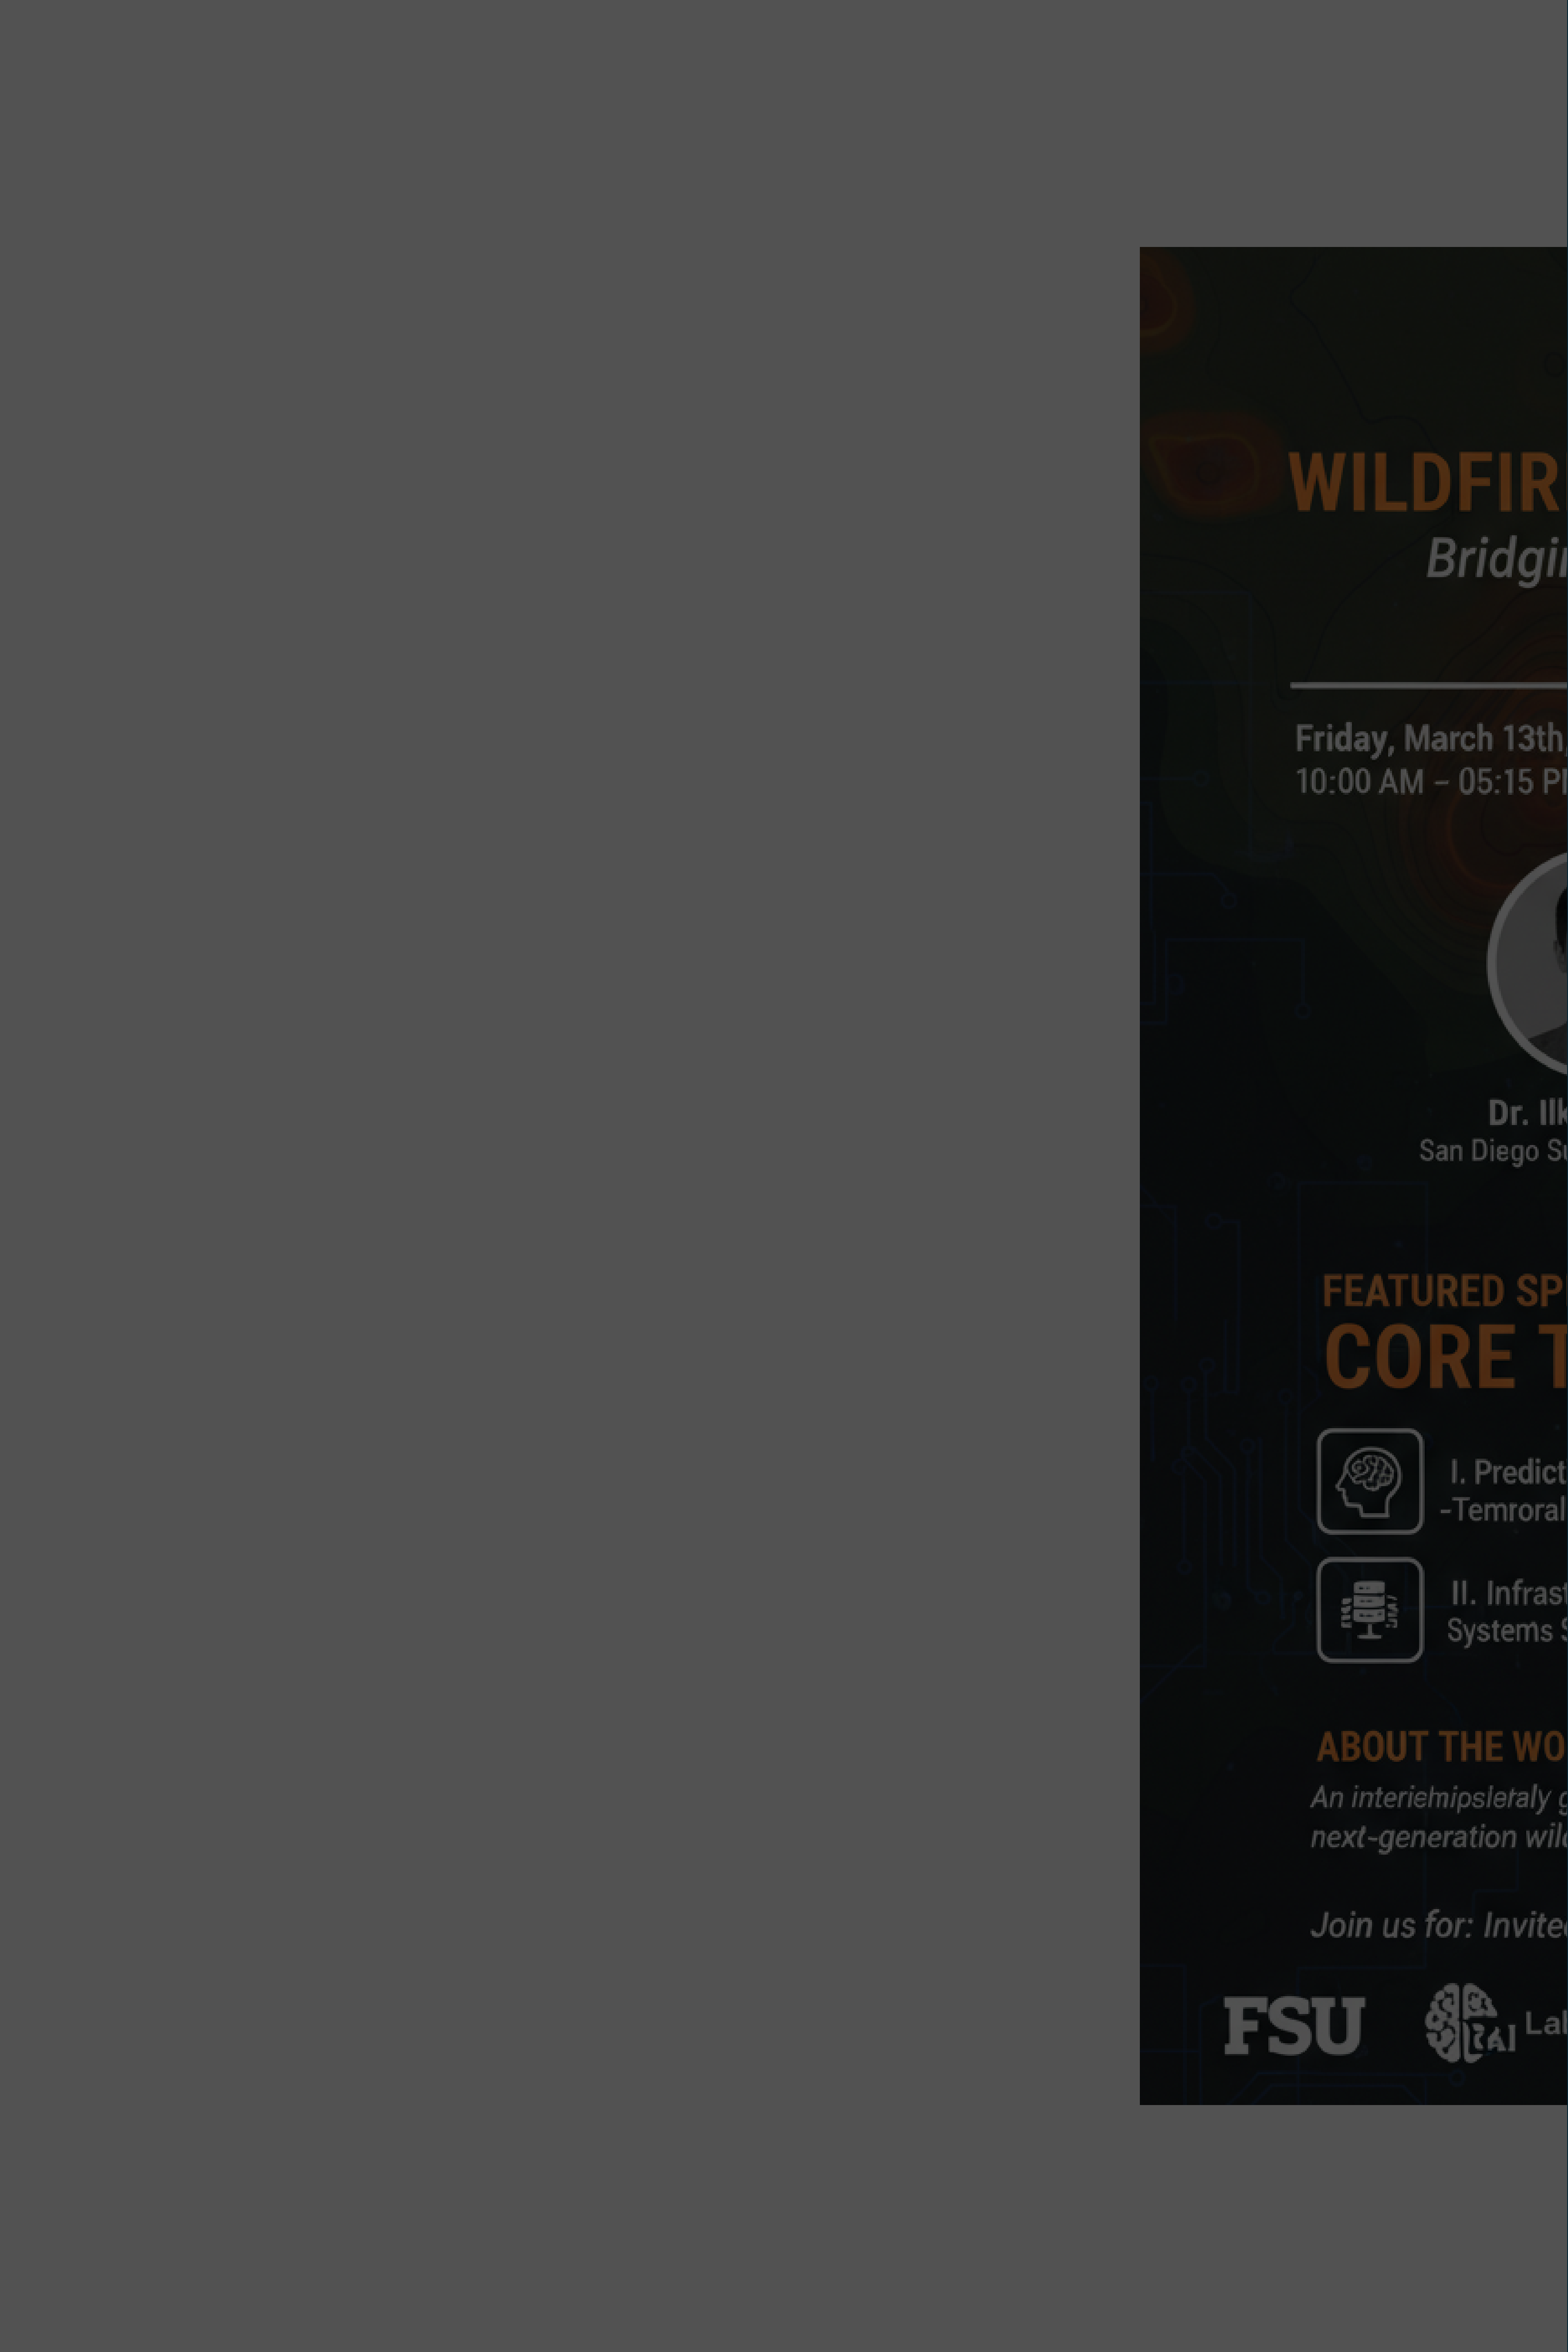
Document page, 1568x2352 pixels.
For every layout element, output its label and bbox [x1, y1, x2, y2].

picture [1140, 247, 1568, 2105]
text_box [0, 0, 1568, 2352]
